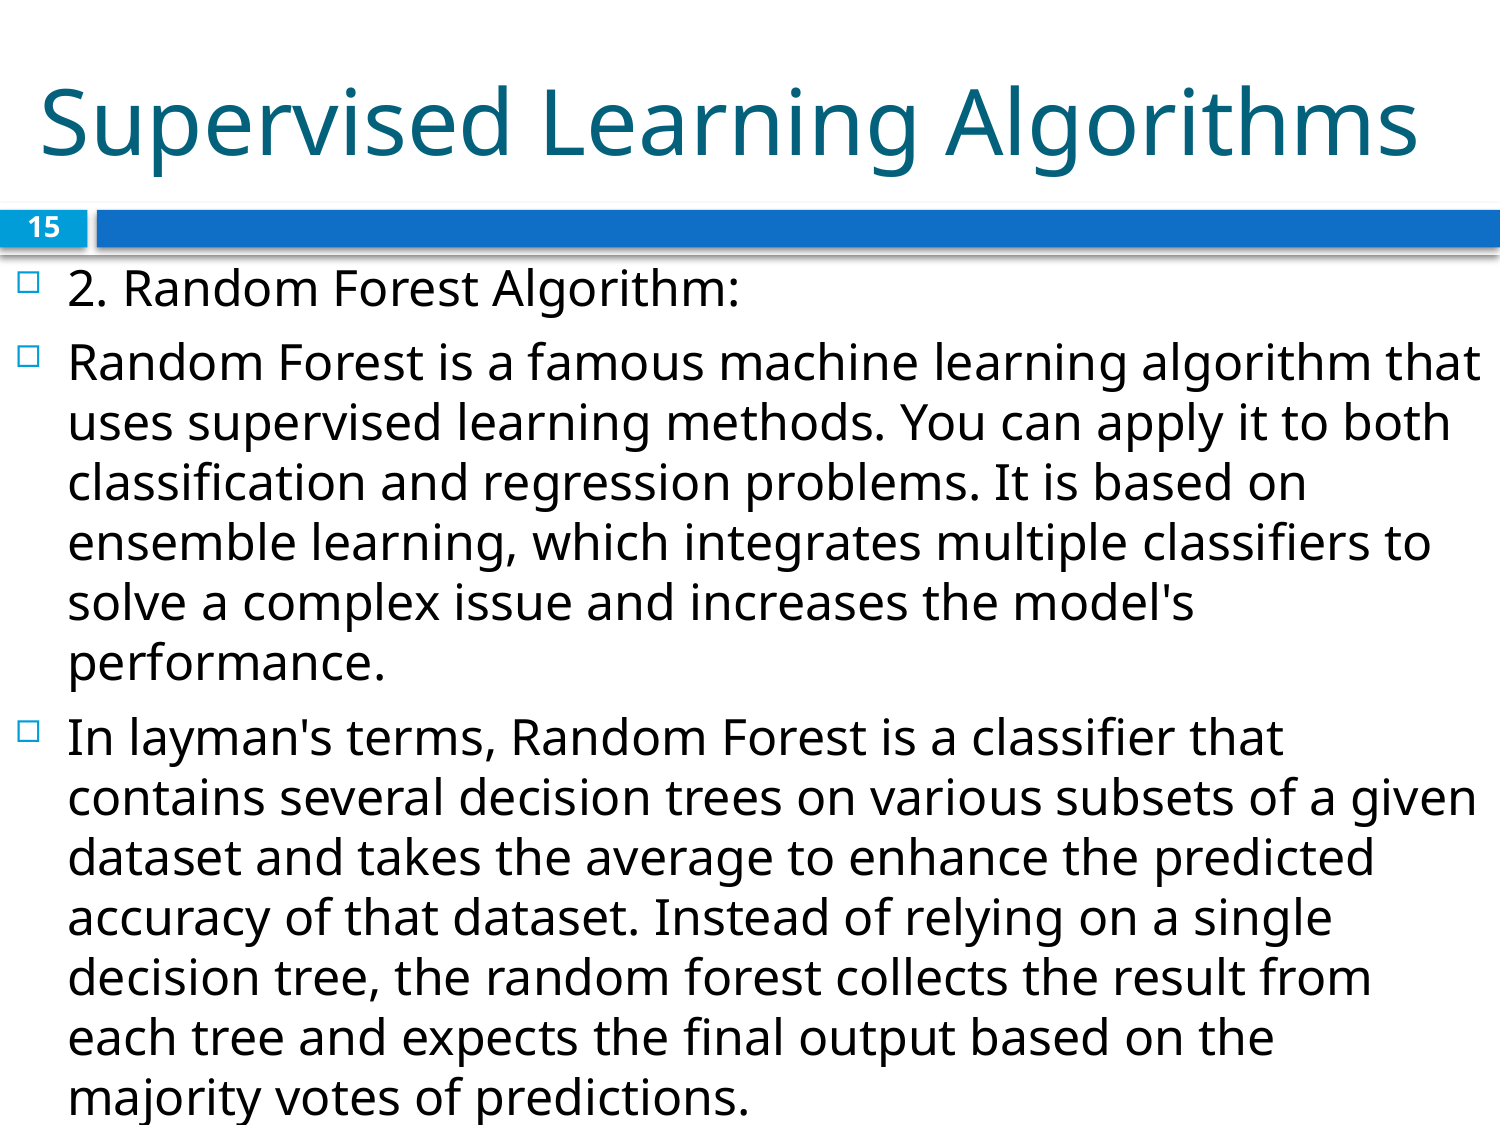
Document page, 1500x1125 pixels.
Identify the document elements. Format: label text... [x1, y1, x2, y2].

title Supervised Learning Algorithms [24, 37, 1476, 201]
slide_number 15 [0, 208, 88, 249]
list 2. Random Forest Algorithm: Random Forest is a famous machine learning algorithm that uses supervised learning methods. You can apply it to both classification and regression problems. It is based on ensemble learning, which integrates multiple classifiers to solve a complex issue and increases the model's performance. In layman's terms, Random Forest is a classifier that contains several decision trees on various subsets of a given dataset and takes the average to enhance the predicted accuracy of that dataset. Instead of relying on a single decision tree, the random forest collects the result from each tree and expects the final output based on the majority votes of predictions. [0, 248, 1500, 1125]
